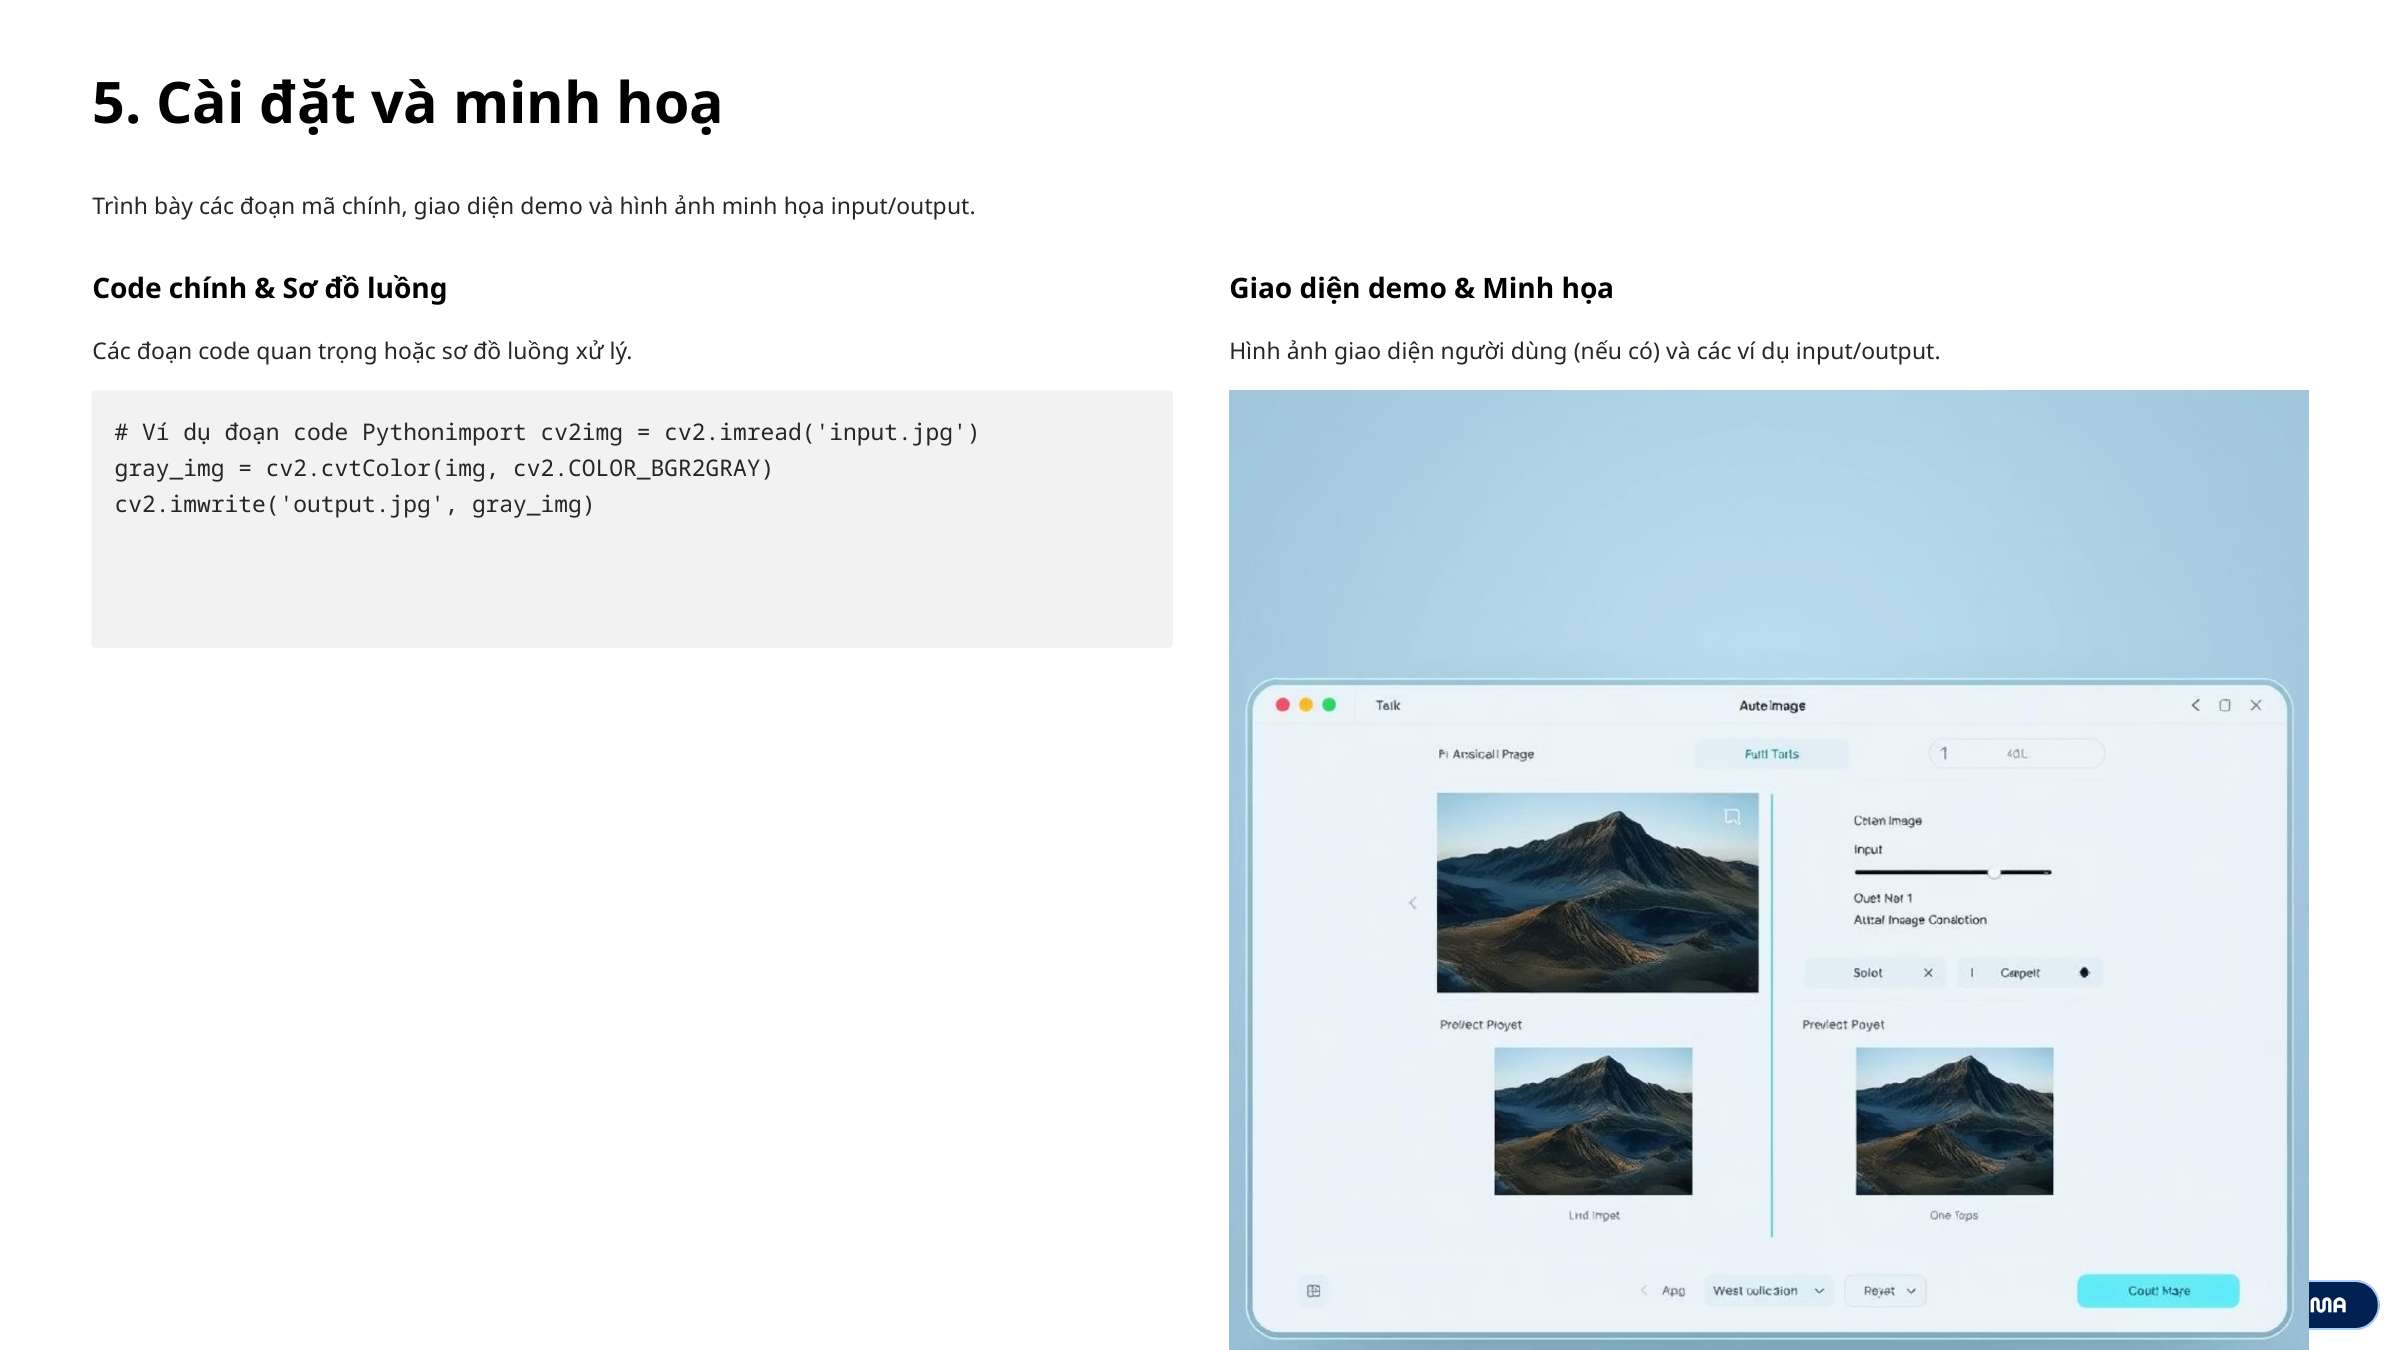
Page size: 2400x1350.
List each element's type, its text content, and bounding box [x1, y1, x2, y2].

text_box Code chính & Sơ đồ luồng [92, 268, 452, 305]
text_box Các đoạn code quan trọng hoặc sơ đồ luồng xử lý. [92, 327, 1172, 365]
text_box [91, 390, 1173, 648]
picture [1229, 390, 2389, 1350]
text_box # Ví dụ đoạn code Pythonimport cv2img = cv2.imread('input.jpg') gray_img = cv2.cvtColor(img, cv2.COLOR_BGR2GRAY) cv2.imwrite('output.jpg', gray_img) [114, 408, 1150, 631]
text_box 5. Cài đặt và minh hoạ [92, 63, 711, 136]
text_box Giao diện demo & Minh họa [1229, 268, 1612, 305]
text_box Trình bày các đoạn mã chính, giao diện demo và hình ảnh minh họa input/output. [92, 182, 2308, 220]
text_box Hình ảnh giao diện người dùng (nếu có) và các ví dụ input/output. [1229, 327, 2309, 365]
